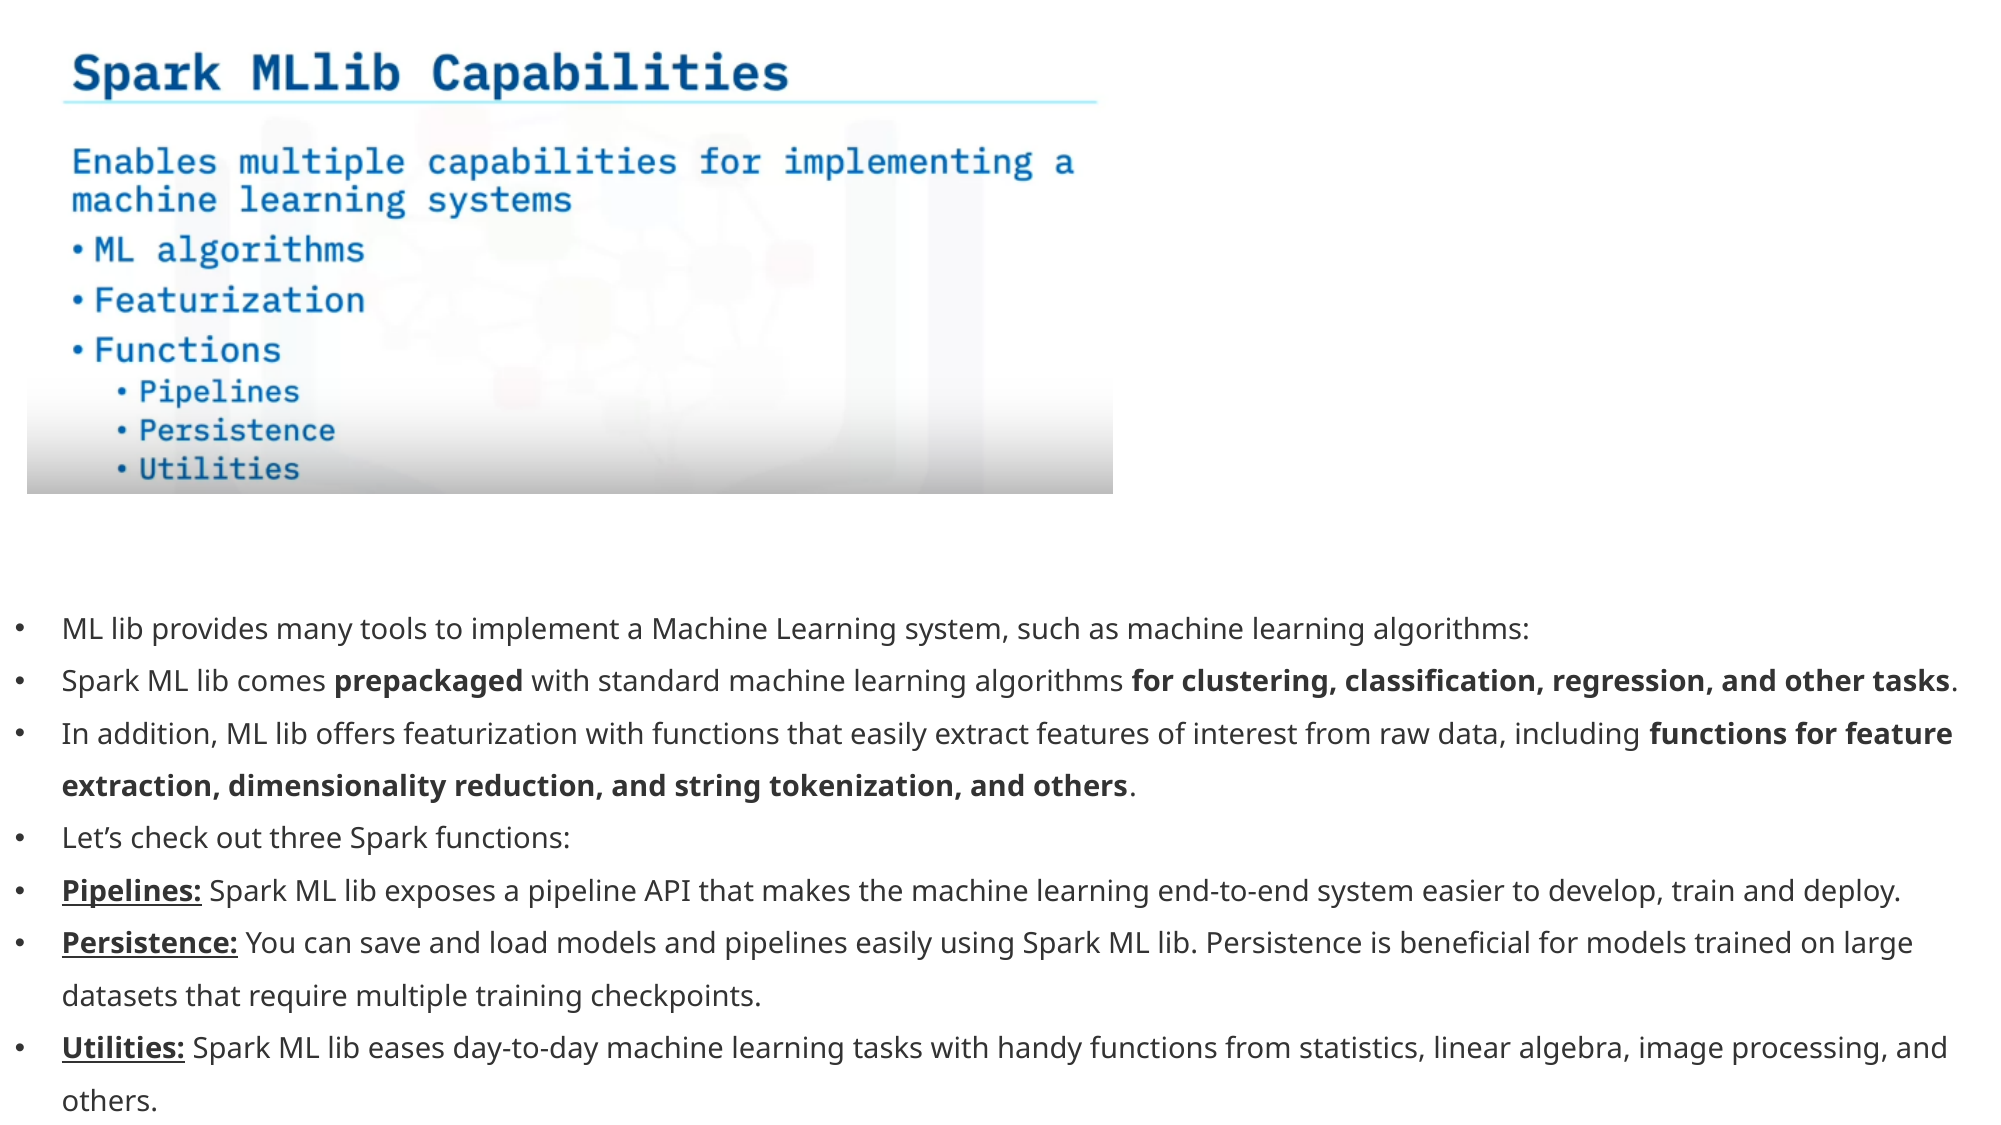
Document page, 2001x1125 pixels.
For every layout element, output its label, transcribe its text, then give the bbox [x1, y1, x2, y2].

picture [27, 35, 1113, 494]
text_box ML lib provides many tools to implement a Machine Learning system, such as machine learning algorithms: Spark ML lib comes prepackaged with standard machine learning algorithms for clustering, classification, regression, and other tasks. In addition, ML lib offers featurization with functions that easily extract features of interest from raw data, including functions for feature extraction, dimensionality reduction, and string tokenization, and others. Let’s check out three Spark functions: Pipelines: Spark ML lib exposes a pipeline API that makes the machine learning end-to-end system easier to develop, train and deploy. Persistence: You can save and load models and pipelines easily using Spark ML lib. Persistence is beneficial for models trained on large datasets that require multiple training checkpoints. Utilities: Spark ML lib eases day-to-day machine learning tasks with handy functions from statistics, linear algebra, image processing, and others. [0, 585, 2000, 1125]
